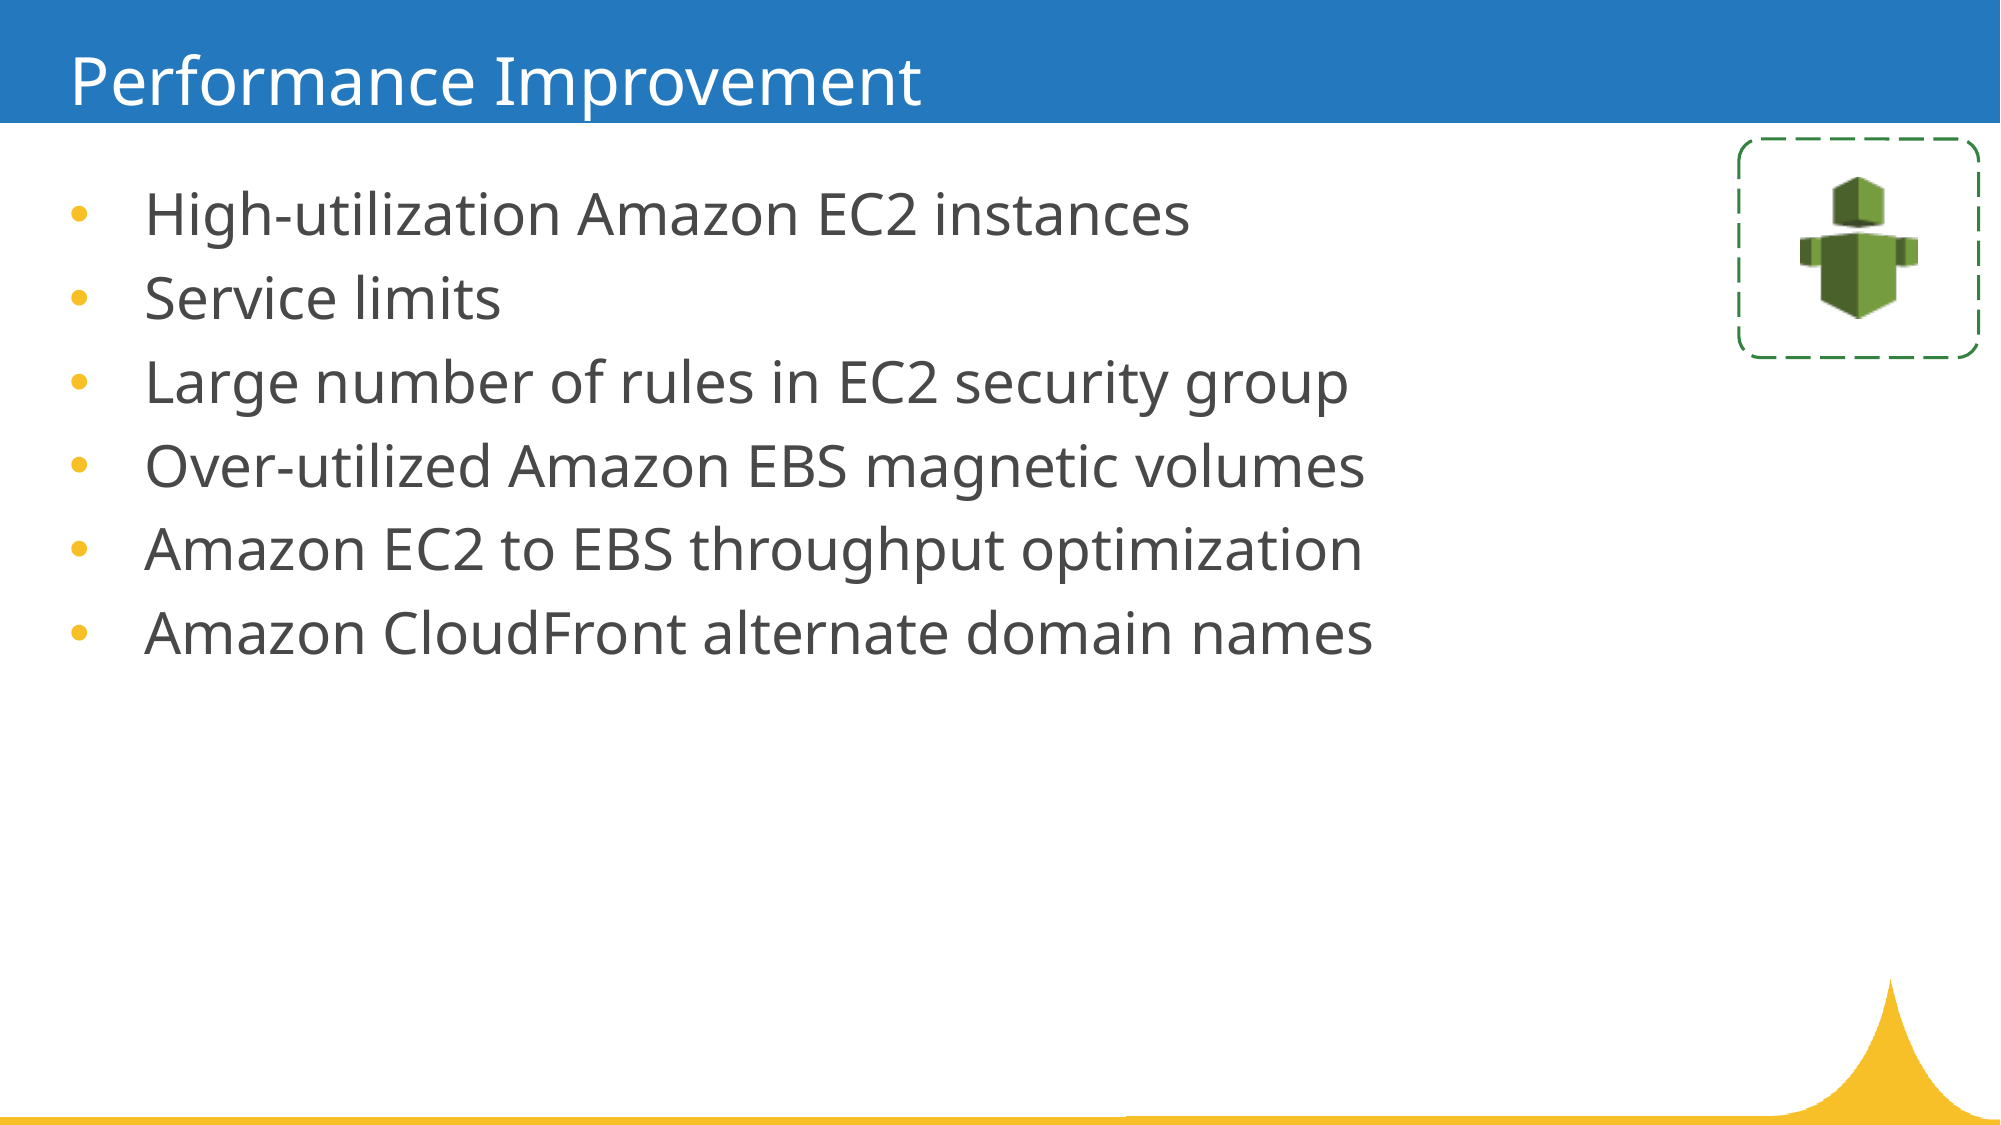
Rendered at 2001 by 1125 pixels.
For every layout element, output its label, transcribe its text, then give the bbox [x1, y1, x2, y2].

text_box [1738, 138, 1980, 359]
picture [1126, 926, 2001, 1125]
list High-utilization Amazon EC2 instances Service limits Large number of rules in EC2 security group Over-utilized Amazon EBS magnetic volumes Amazon EC2 to EBS throughput optimization Amazon CloudFront alternate domain names [54, 177, 1780, 892]
title Performance Improvement [54, 27, 1487, 142]
picture [1800, 177, 1918, 319]
